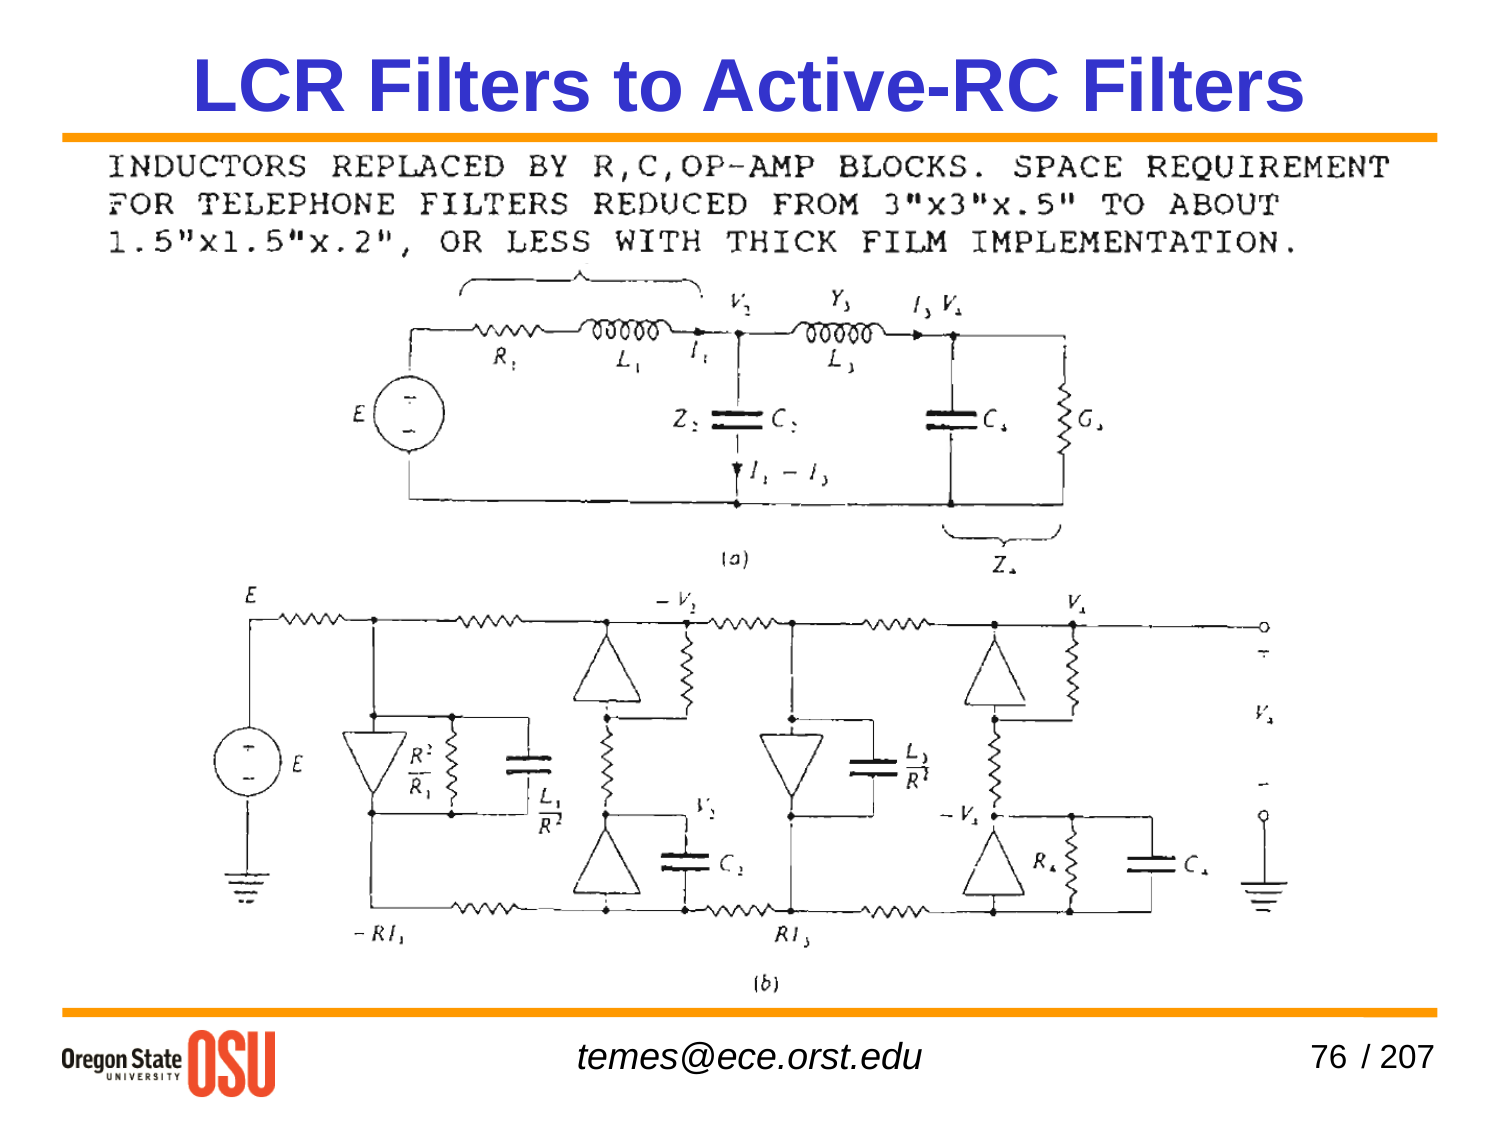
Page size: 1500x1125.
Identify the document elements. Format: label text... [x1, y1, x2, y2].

picture [62, 1012, 275, 1113]
slide_number 76 [1153, 1025, 1363, 1085]
picture [99, 149, 1401, 1005]
title LCR Filters to Active-RC Filters [112, 24, 1388, 138]
